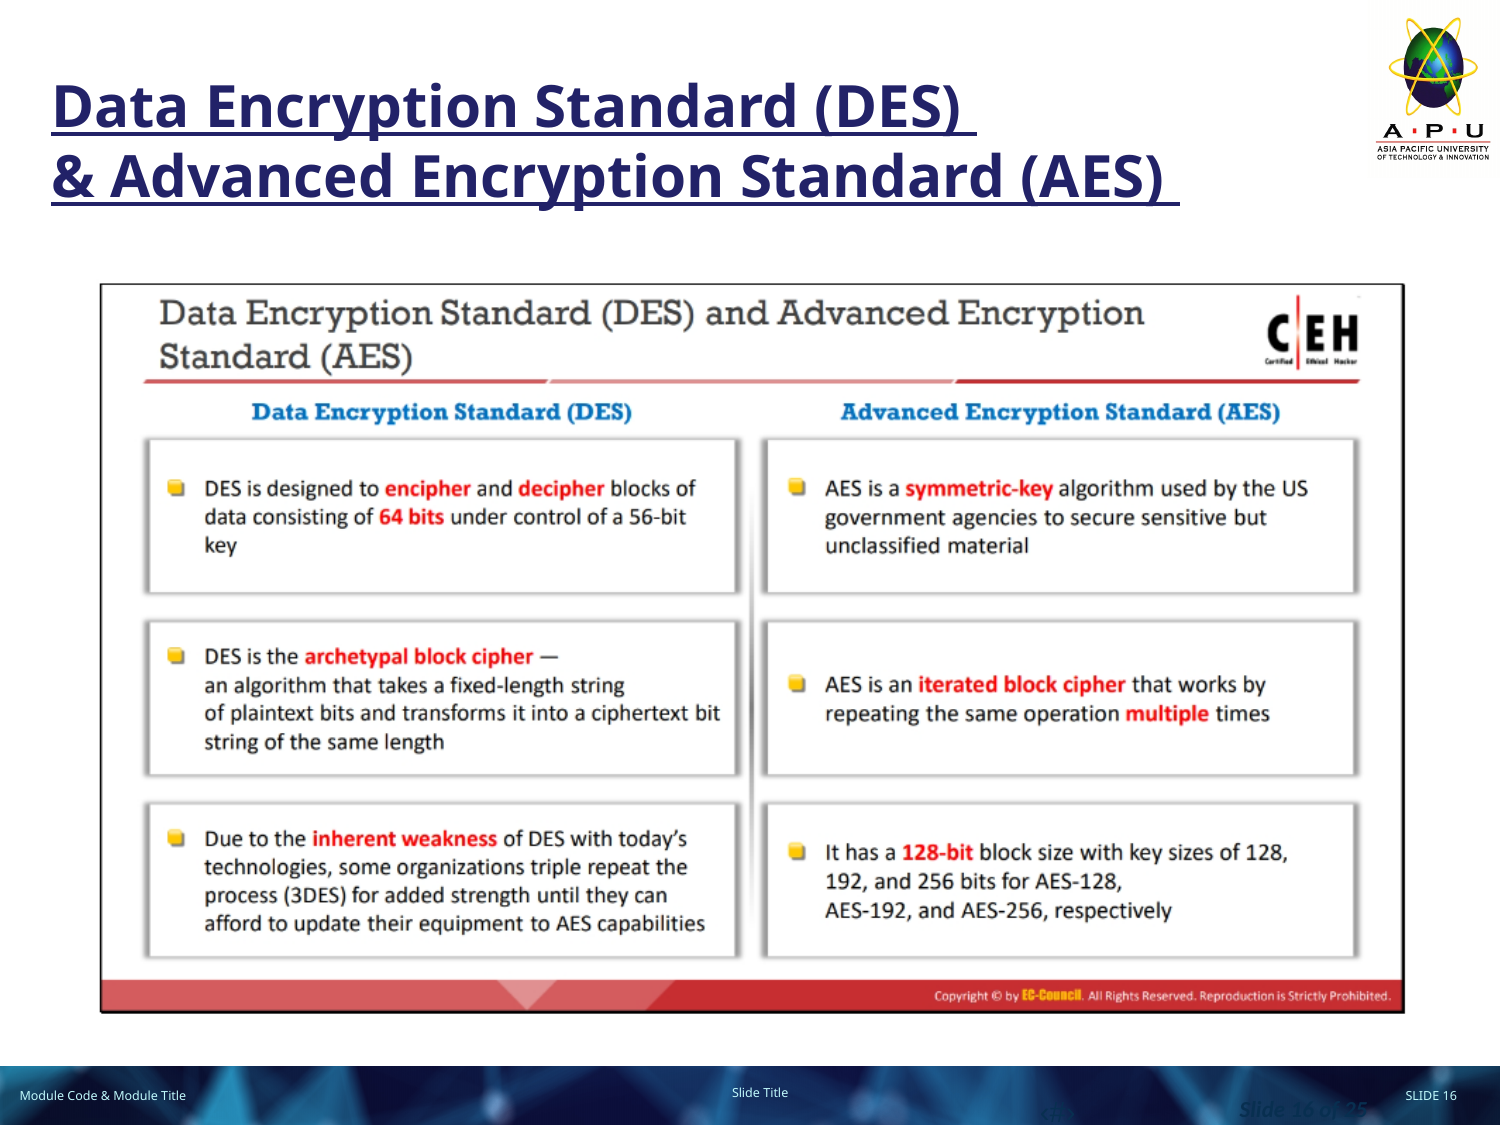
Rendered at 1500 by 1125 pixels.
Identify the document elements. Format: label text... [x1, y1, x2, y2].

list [92, 278, 1415, 1021]
footer ‹#› [1025, 1086, 1500, 1125]
picture [0, 1066, 1500, 1125]
picture [1367, 0, 1500, 178]
title Data Encryption Standard (DES) & Advanced Encryption Standard (AES) [36, 45, 1323, 233]
